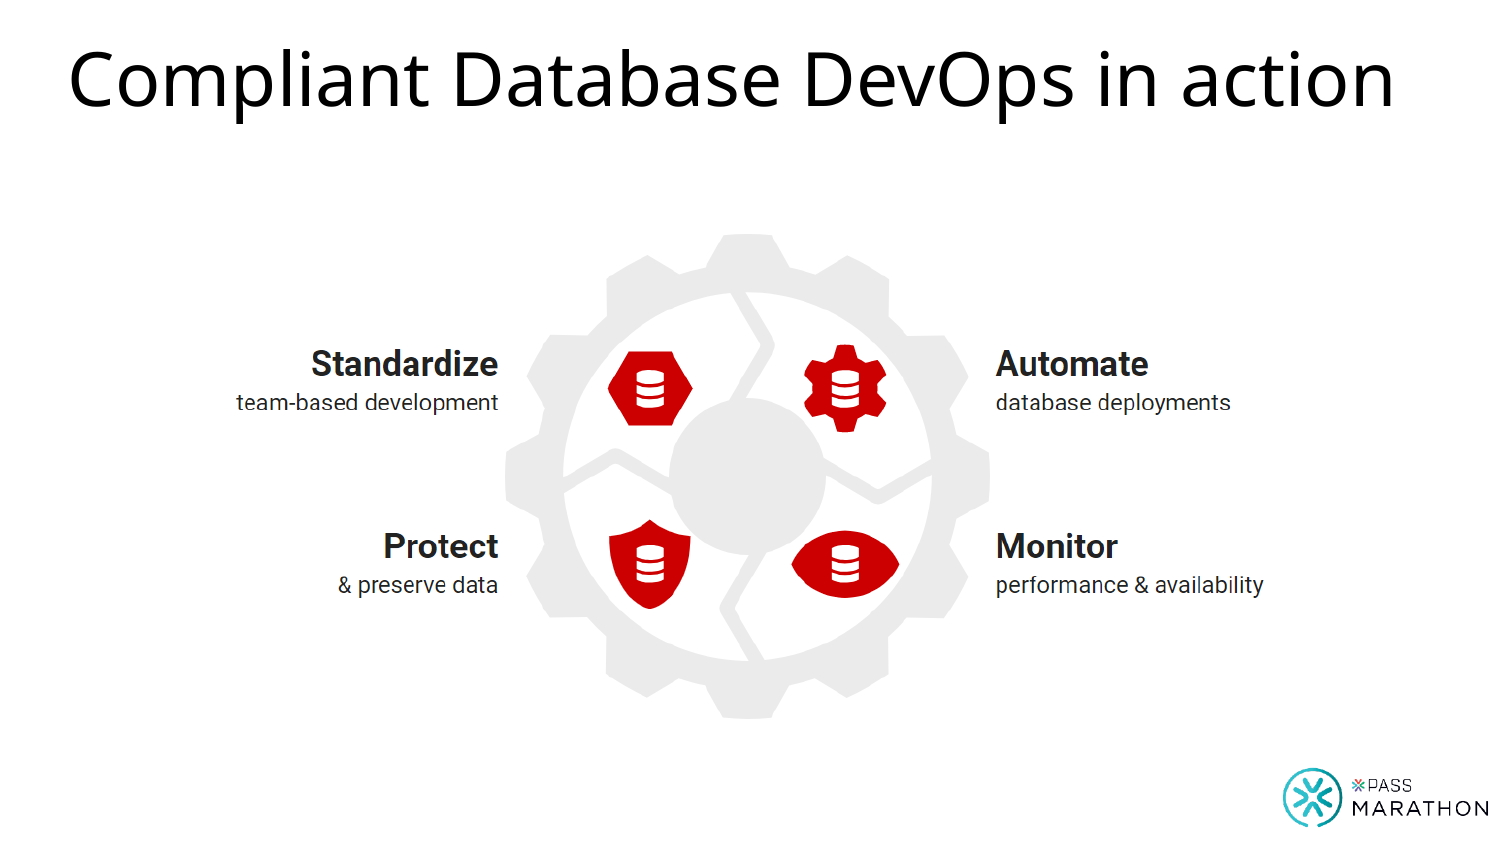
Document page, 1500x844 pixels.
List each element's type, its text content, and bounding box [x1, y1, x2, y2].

picture [181, 207, 1428, 745]
picture [1280, 759, 1490, 834]
title Compliant Database DevOps in action [52, 41, 1444, 142]
